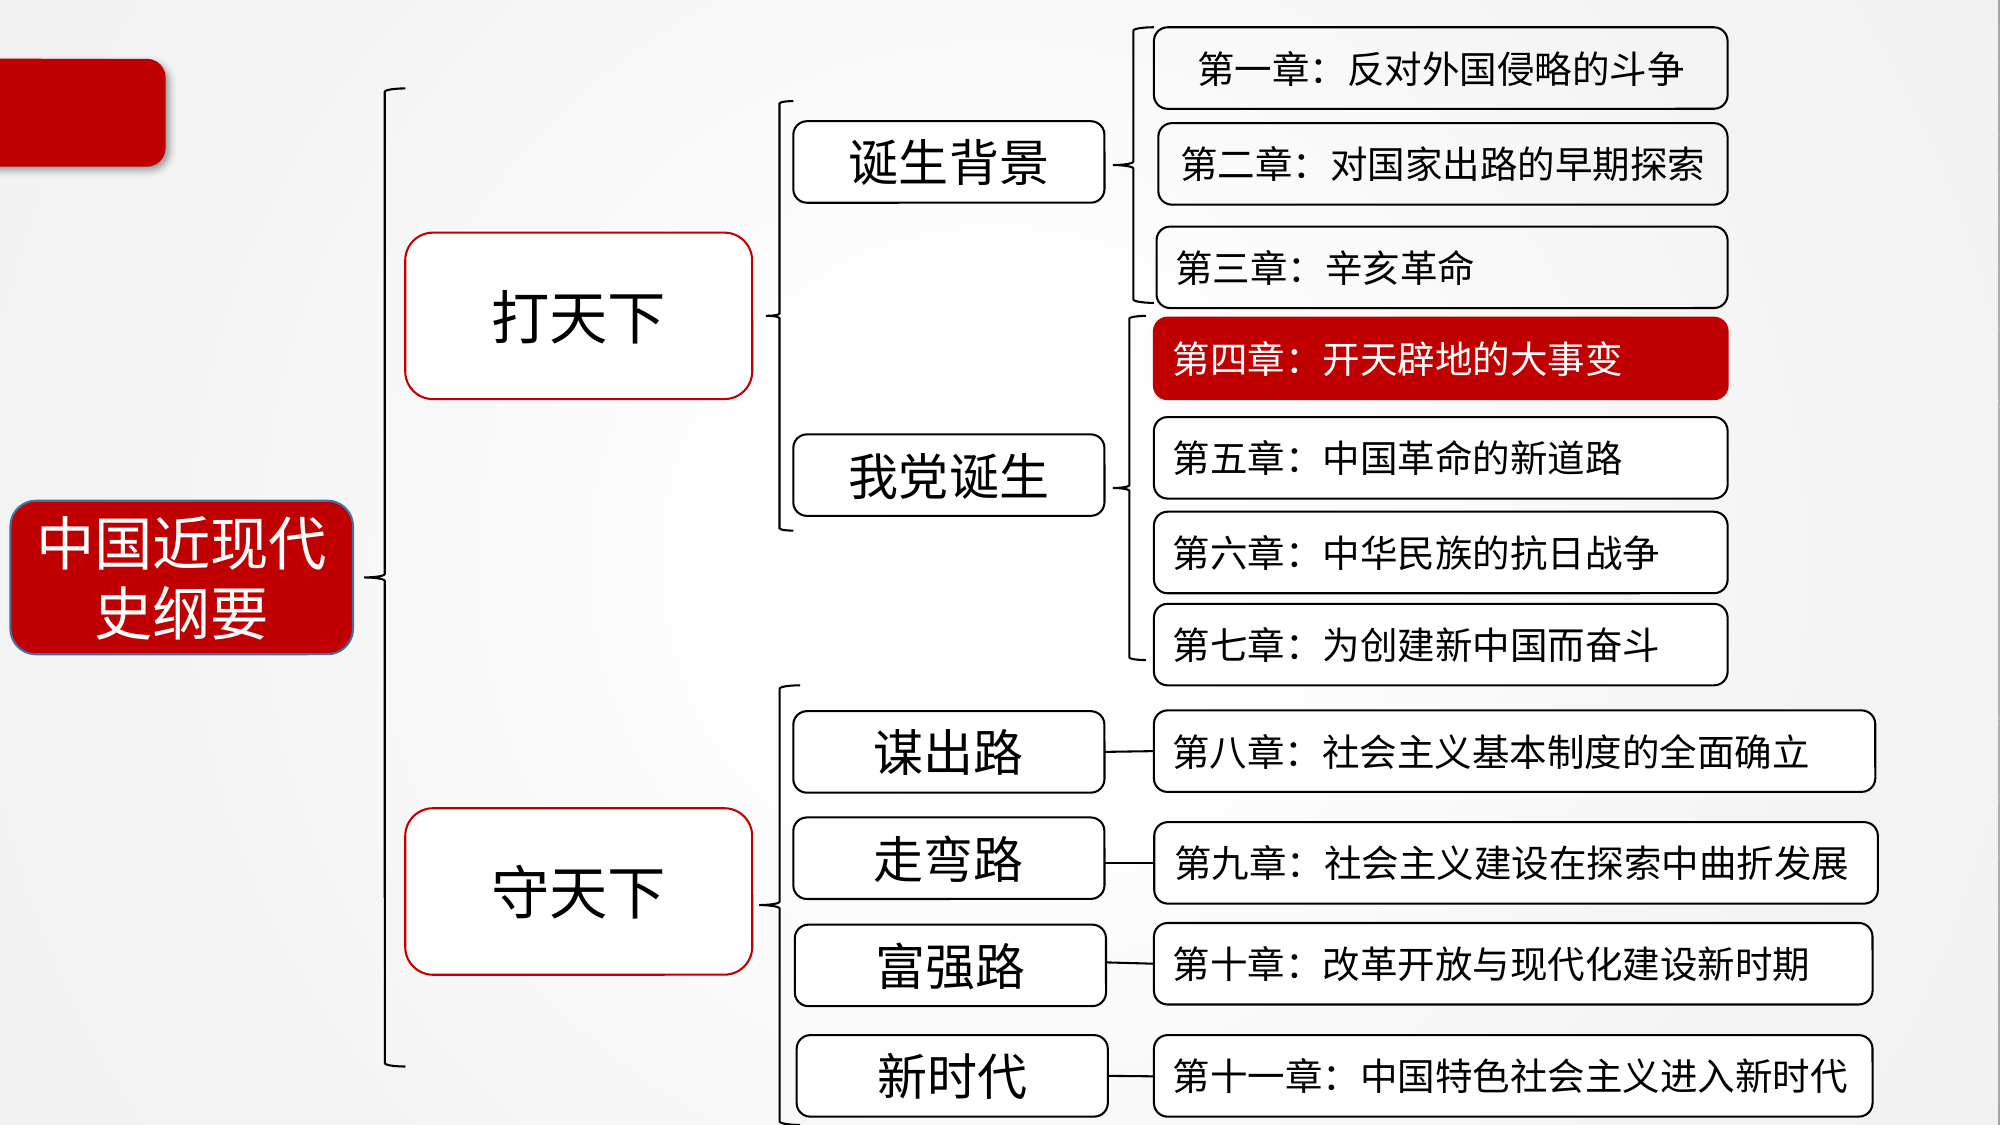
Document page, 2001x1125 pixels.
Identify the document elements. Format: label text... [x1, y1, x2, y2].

text_box 第七章：为创建新中国而奋斗 [1152, 602, 1729, 687]
text_box 第八章：社会主义基本制度的全面确立 [1152, 709, 1877, 793]
text_box 第十章：改革开放与现代化建设新时期 [1152, 921, 1874, 1006]
text_box 第十一章：中国特色社会主义进入新时代 [1152, 1034, 1874, 1118]
text_box 第四章：开天辟地的大事变 [1152, 316, 1729, 401]
text_box 打天下 [404, 231, 754, 401]
text_box [1112, 314, 1146, 662]
text_box 走弯路 [792, 816, 1106, 901]
text_box 第一章：反对外国侵略的斗争 [1152, 26, 1729, 110]
text_box 第二章：对国家出路的早期探索 [1157, 122, 1729, 206]
text_box 第九章：社会主义建设在探索中曲折发展 [1153, 821, 1879, 905]
text_box 第五章：中国革命的新道路 [1152, 416, 1729, 500]
text_box 谋出路 [792, 710, 1106, 794]
text_box [765, 100, 794, 532]
text_box 诞生背景 [792, 120, 1106, 204]
text_box 守天下 [404, 807, 754, 976]
text_box [759, 684, 801, 1125]
text_box 新时代 [795, 1034, 1109, 1118]
text_box [1112, 26, 1154, 304]
text_box 我党诞生 [792, 433, 1106, 517]
text_box 中国近现代史纲要 [9, 499, 355, 656]
text_box 第三章：辛亥革命 [1155, 225, 1729, 310]
text_box [364, 87, 406, 1068]
picture [0, 0, 1998, 1125]
text_box 富强路 [793, 923, 1108, 1008]
text_box 第六章：中华民族的抗日战争 [1152, 510, 1729, 595]
